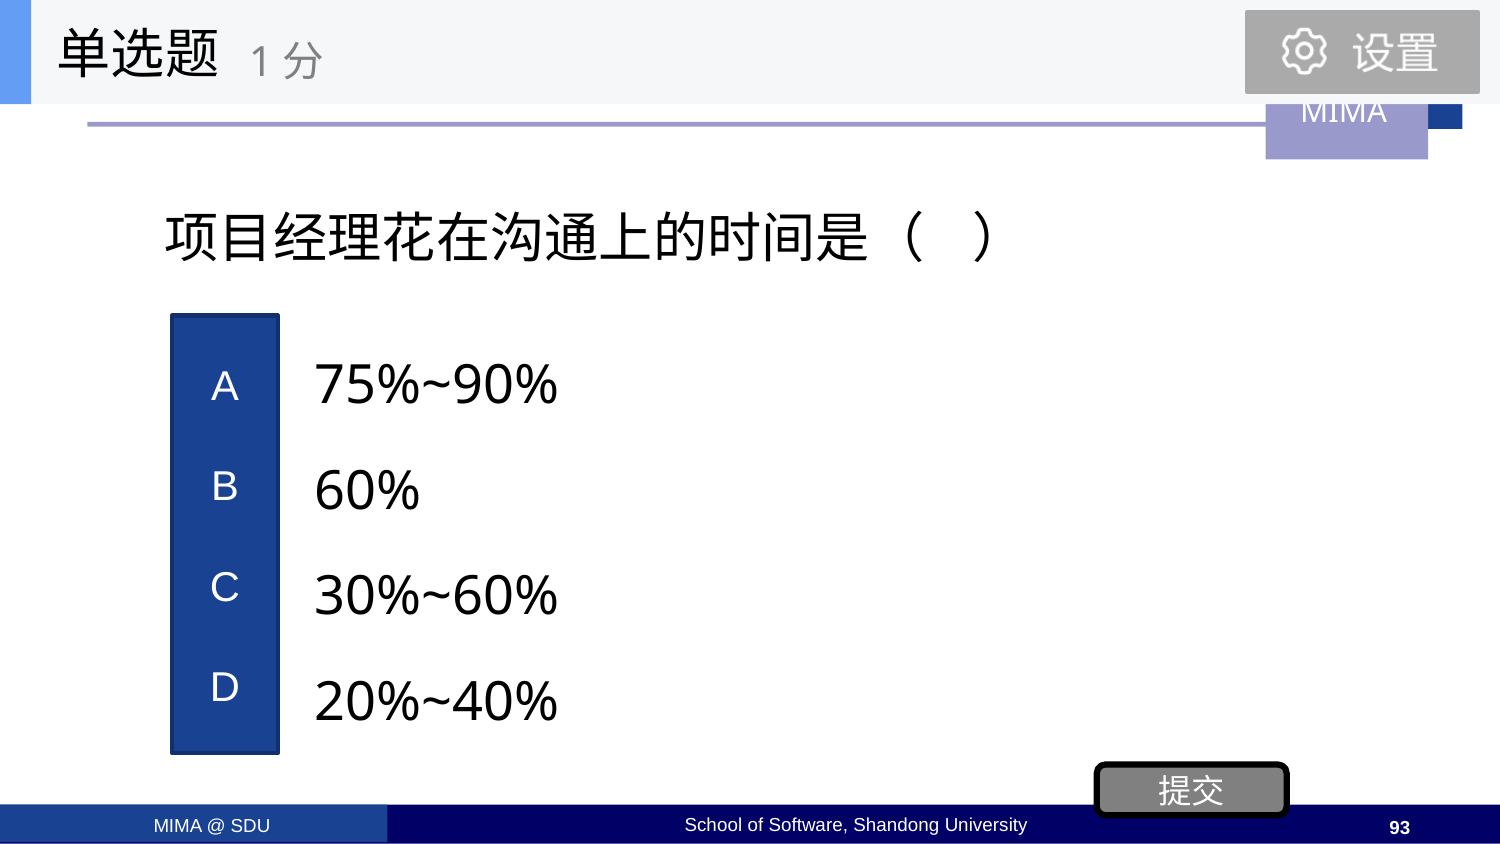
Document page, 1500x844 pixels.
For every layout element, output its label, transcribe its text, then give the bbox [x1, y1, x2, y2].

text_box 项目经理花在沟通上的时间是（ ） [149, 113, 1350, 368]
picture [1245, 10, 1480, 94]
text_box 20%~40% [299, 659, 1350, 739]
text_box 75%~90% [299, 342, 1350, 422]
text_box 提交 [1094, 762, 1289, 818]
text_box A B C D [170, 313, 280, 755]
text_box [0, 0, 1500, 105]
text_box 60% [299, 448, 1350, 528]
text_box 30%~60% [299, 553, 1350, 633]
